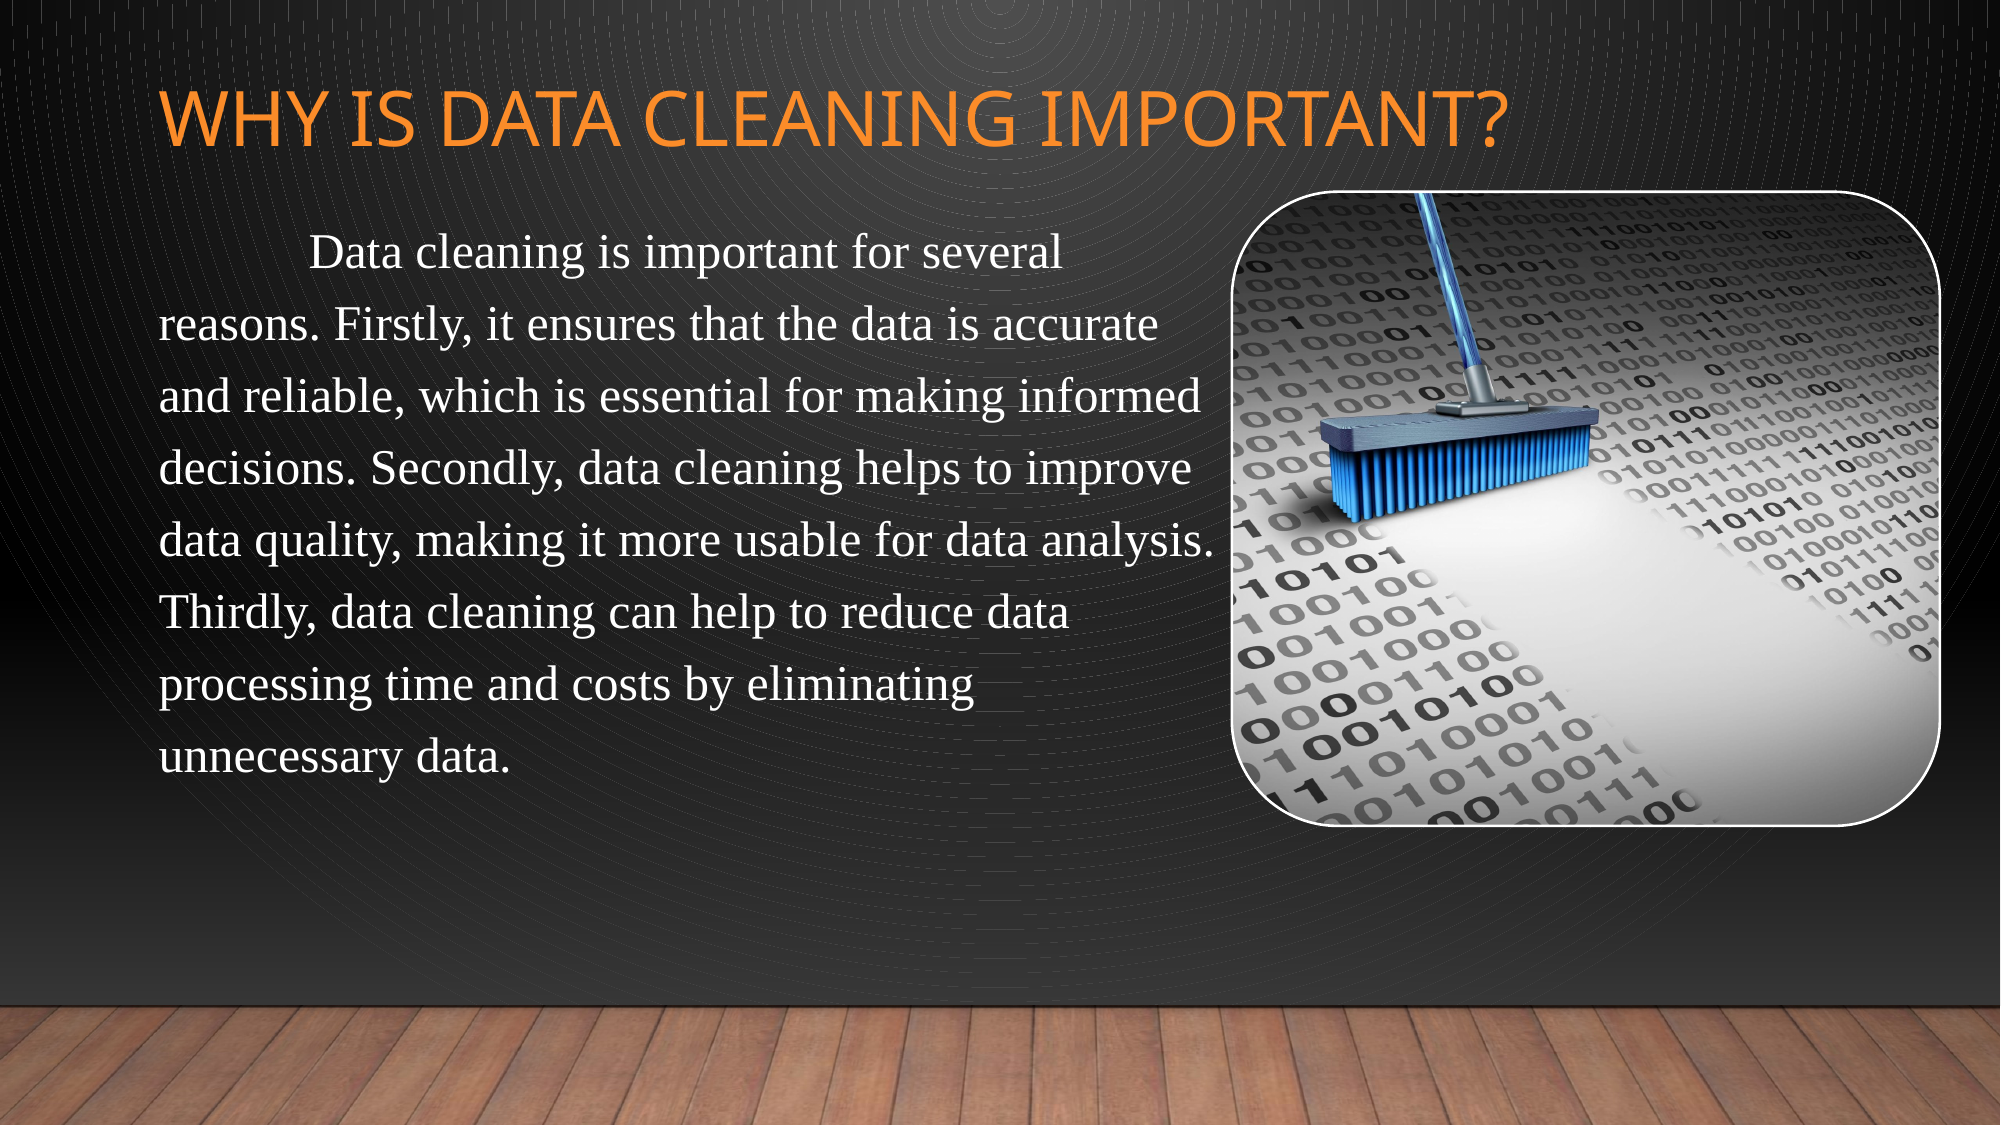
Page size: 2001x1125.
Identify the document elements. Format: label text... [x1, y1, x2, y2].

subtitle Data cleaning is important for several reasons. Firstly, it ensures that the data is accurate and reliable, which is essential for making informed decisions. Secondly, data cleaning helps to improve data quality, making it more usable for data analysis. Thirdly, data cleaning can help to reduce data processing time and costs by eliminating unnecessary data. [143, 191, 1232, 994]
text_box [1231, 131, 1989, 861]
title Why is Data Cleaning Important? [143, 41, 1561, 163]
picture [0, 1005, 2000, 1125]
